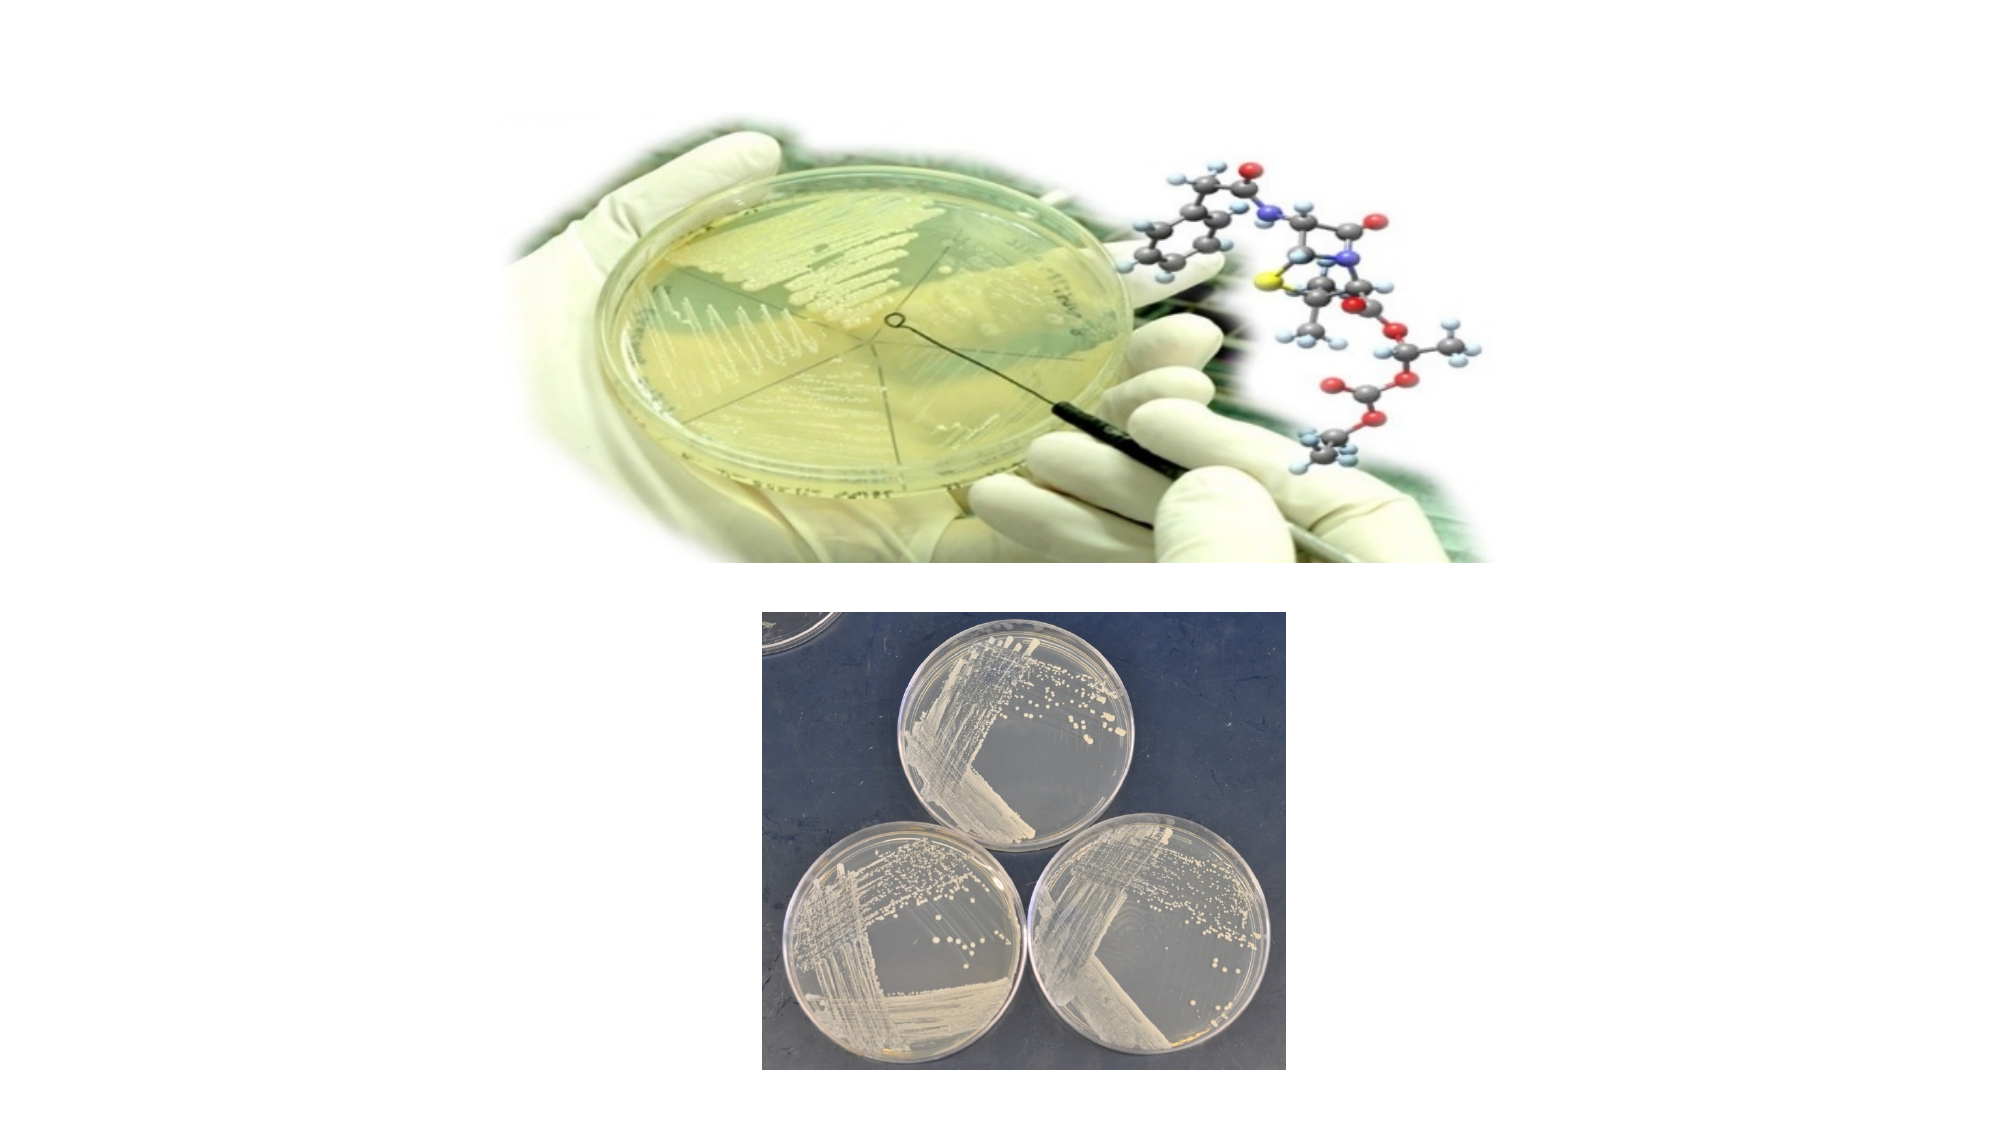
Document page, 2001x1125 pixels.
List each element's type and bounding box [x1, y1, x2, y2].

picture [762, 612, 1286, 1070]
picture [499, 112, 1497, 563]
